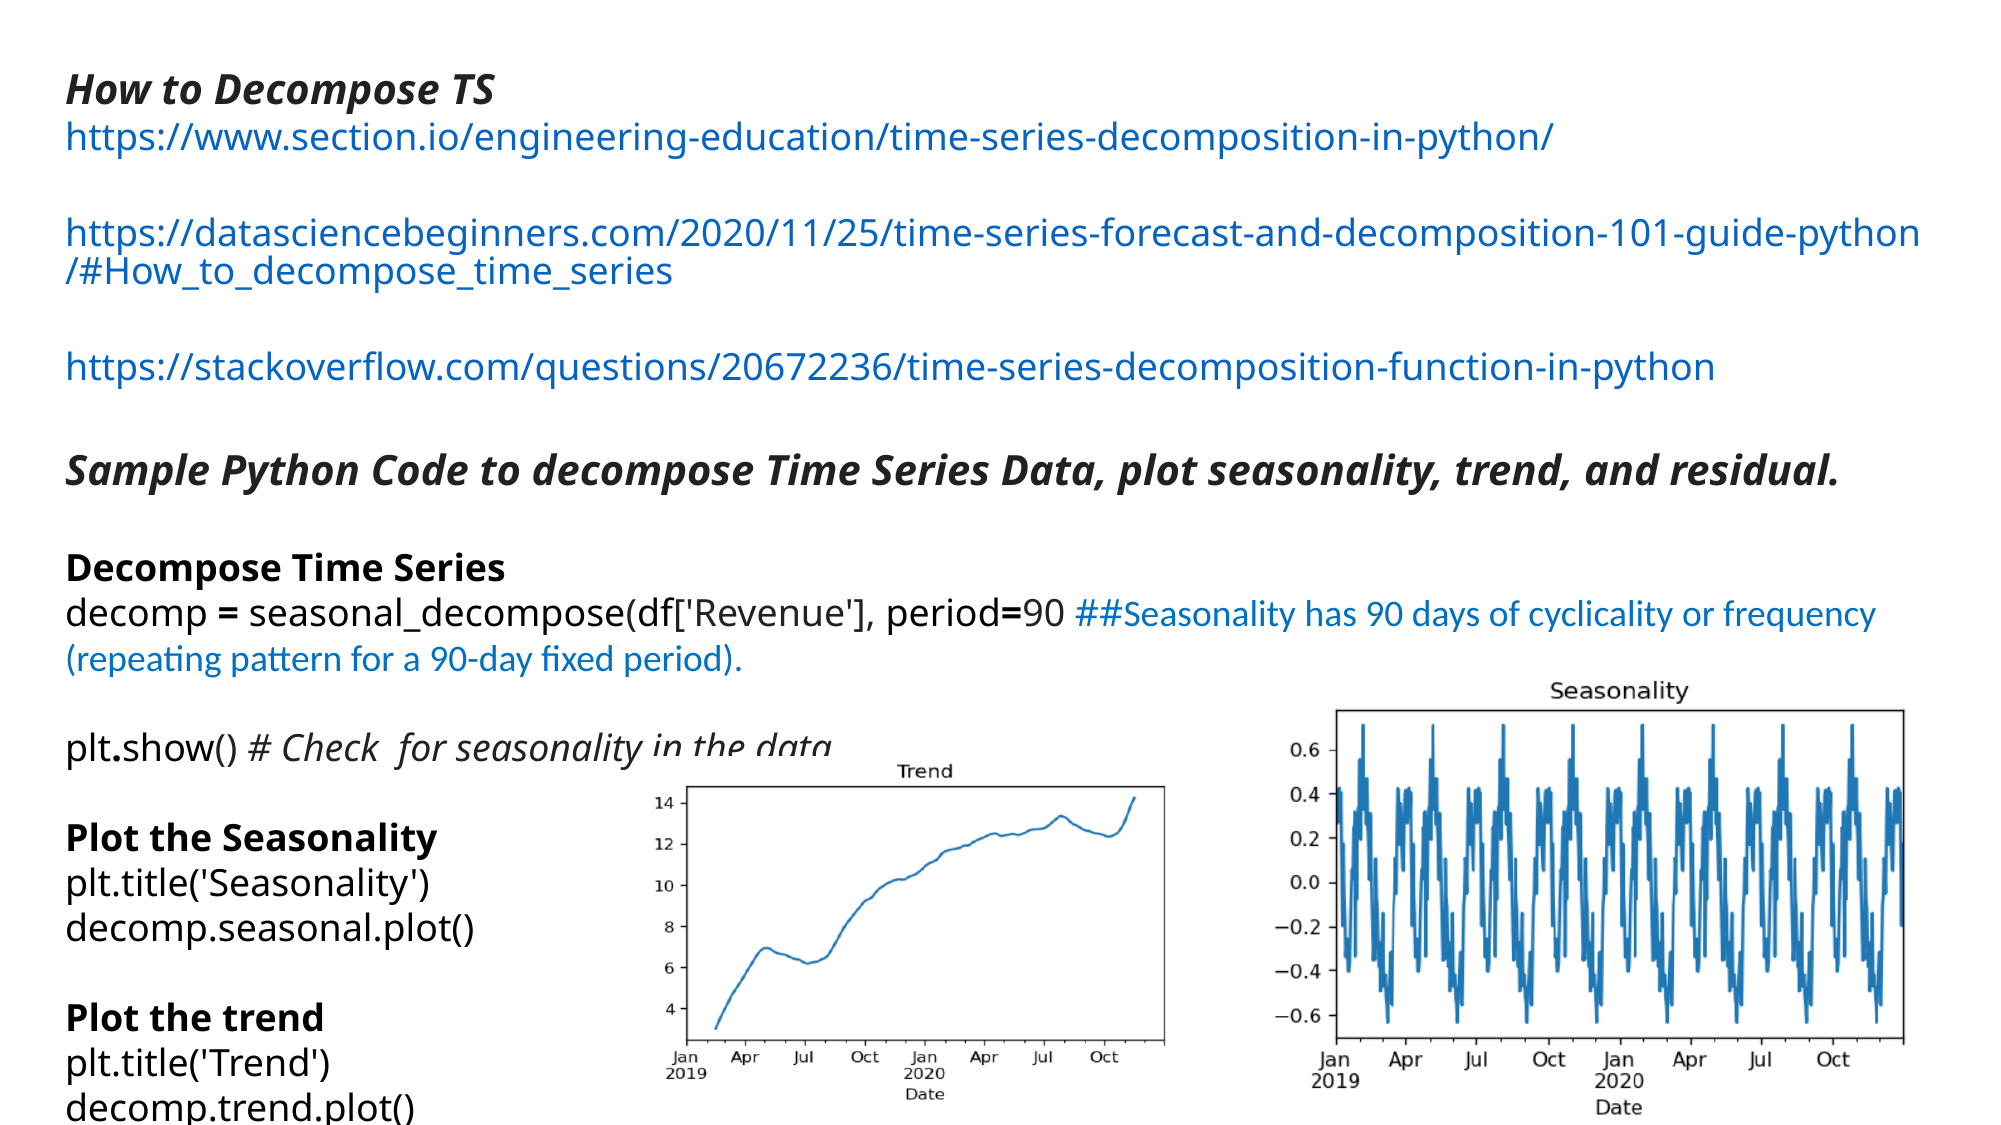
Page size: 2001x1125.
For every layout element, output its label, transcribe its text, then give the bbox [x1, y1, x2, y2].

picture [1273, 670, 1916, 1125]
text_box How to Decompose TS https://www.section.io/engineering-education/time-series-decomposition-in-python/ https://datasciencebeginners.com/2020/11/25/time-series-forecast-and-decomposition-101-guide-python/#How_to_decompose_time_series https://stackoverflow.com/questions/20672236/time-series-decomposition-function-in-python Sample Python Code to decompose Time Series Data, plot seasonality, trend, and residual. Decompose Time Series decomp = seasonal_decompose(df['Revenue'], period=90 ##Seasonality has 90 days of cyclicality or frequency (repeating pattern for a 90-day fixed period). plt.show() # Check for seasonality in the data Plot the Seasonality plt.title('Seasonality') decomp.seasonal.plot() Plot the trend plt.title('Trend') decomp.trend.plot() [50, 55, 1950, 1125]
picture [644, 756, 1178, 1104]
